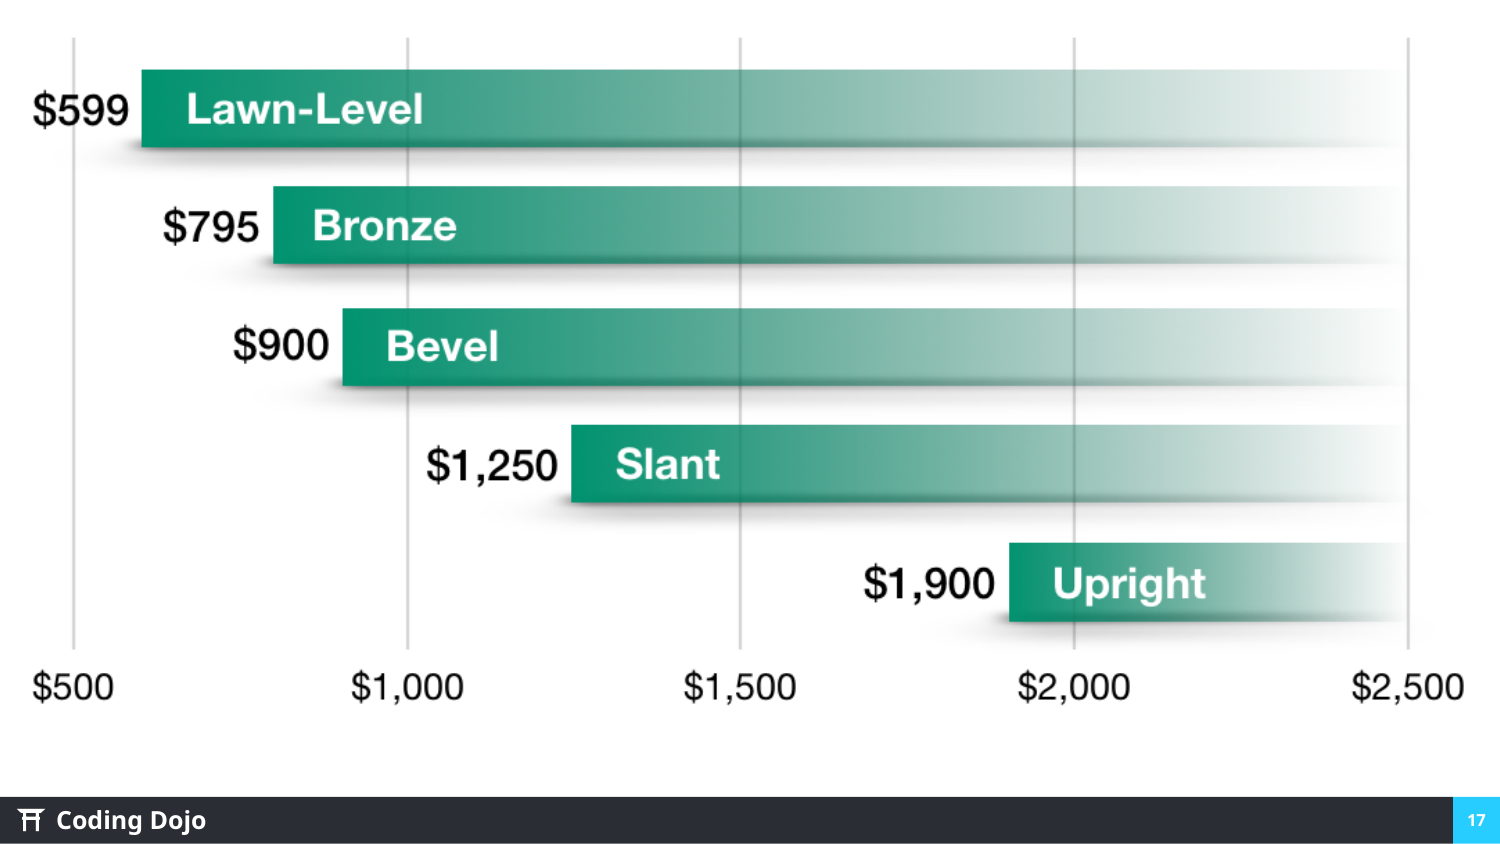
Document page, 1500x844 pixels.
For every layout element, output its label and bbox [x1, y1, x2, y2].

picture [15, 804, 47, 836]
picture [24, 24, 1476, 715]
